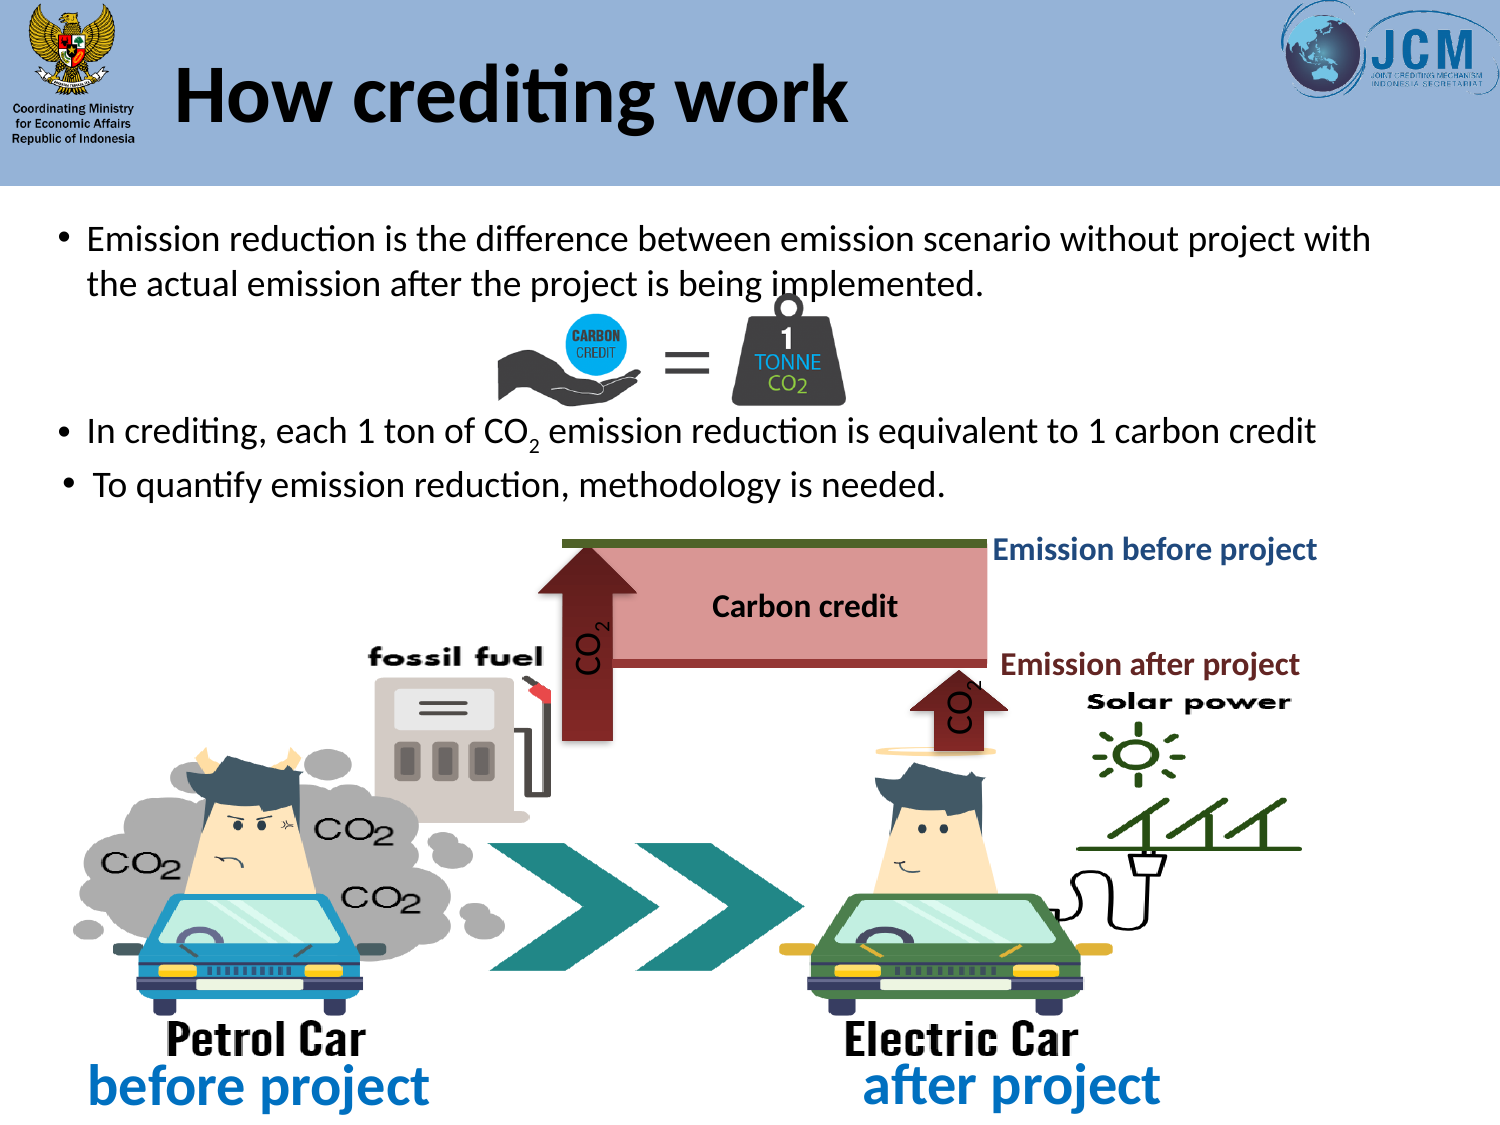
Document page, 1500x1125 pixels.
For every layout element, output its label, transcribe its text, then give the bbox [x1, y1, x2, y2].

text_box To quantify emission reduction, methodology is needed. [47, 452, 963, 513]
text_box before project [73, 1090, 446, 1125]
text_box Emission reduction is the difference between emission scenario without project with the actual emission after the project is being implemented. In crediting, each 1 ton of CO2 emission reduction is equivalent to 1 carbon credit [42, 206, 1444, 510]
picture [42, 618, 1326, 1082]
title How crediting work [159, 0, 1425, 183]
text_box after project [848, 1090, 1178, 1124]
text_box Emission before project [977, 519, 1334, 575]
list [497, 293, 846, 407]
picture [0, 0, 243, 185]
text_box CO2 [555, 606, 621, 617]
text_box Carbon credit [697, 576, 914, 617]
text_box [603, 553, 990, 617]
text_box [537, 553, 638, 606]
picture [1425, 0, 1500, 98]
